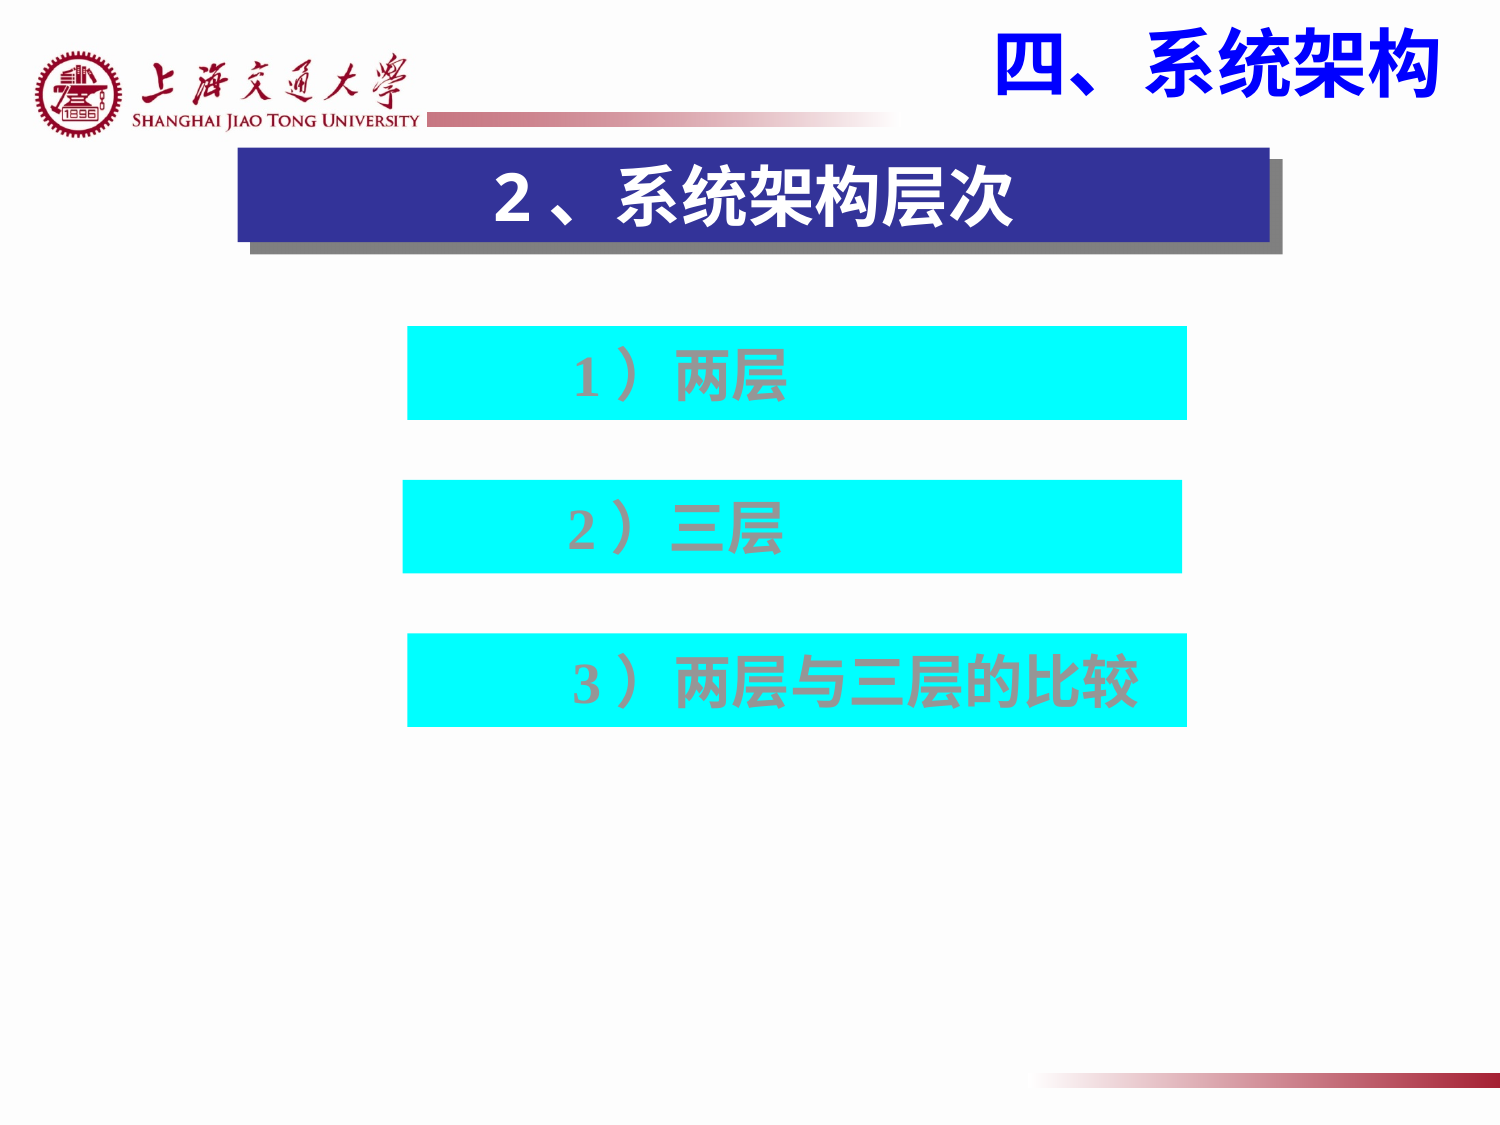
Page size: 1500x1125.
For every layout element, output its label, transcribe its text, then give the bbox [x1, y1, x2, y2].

text_box 3）两层与三层的比较 [407, 633, 1187, 727]
text_box 1）两层 [407, 326, 1187, 420]
picture [0, 0, 1500, 1125]
text_box 2、系统架构层次 [237, 147, 1270, 243]
text_box 四、系统架构 [182, 7, 1458, 116]
text_box 2）三层 [402, 479, 1183, 574]
